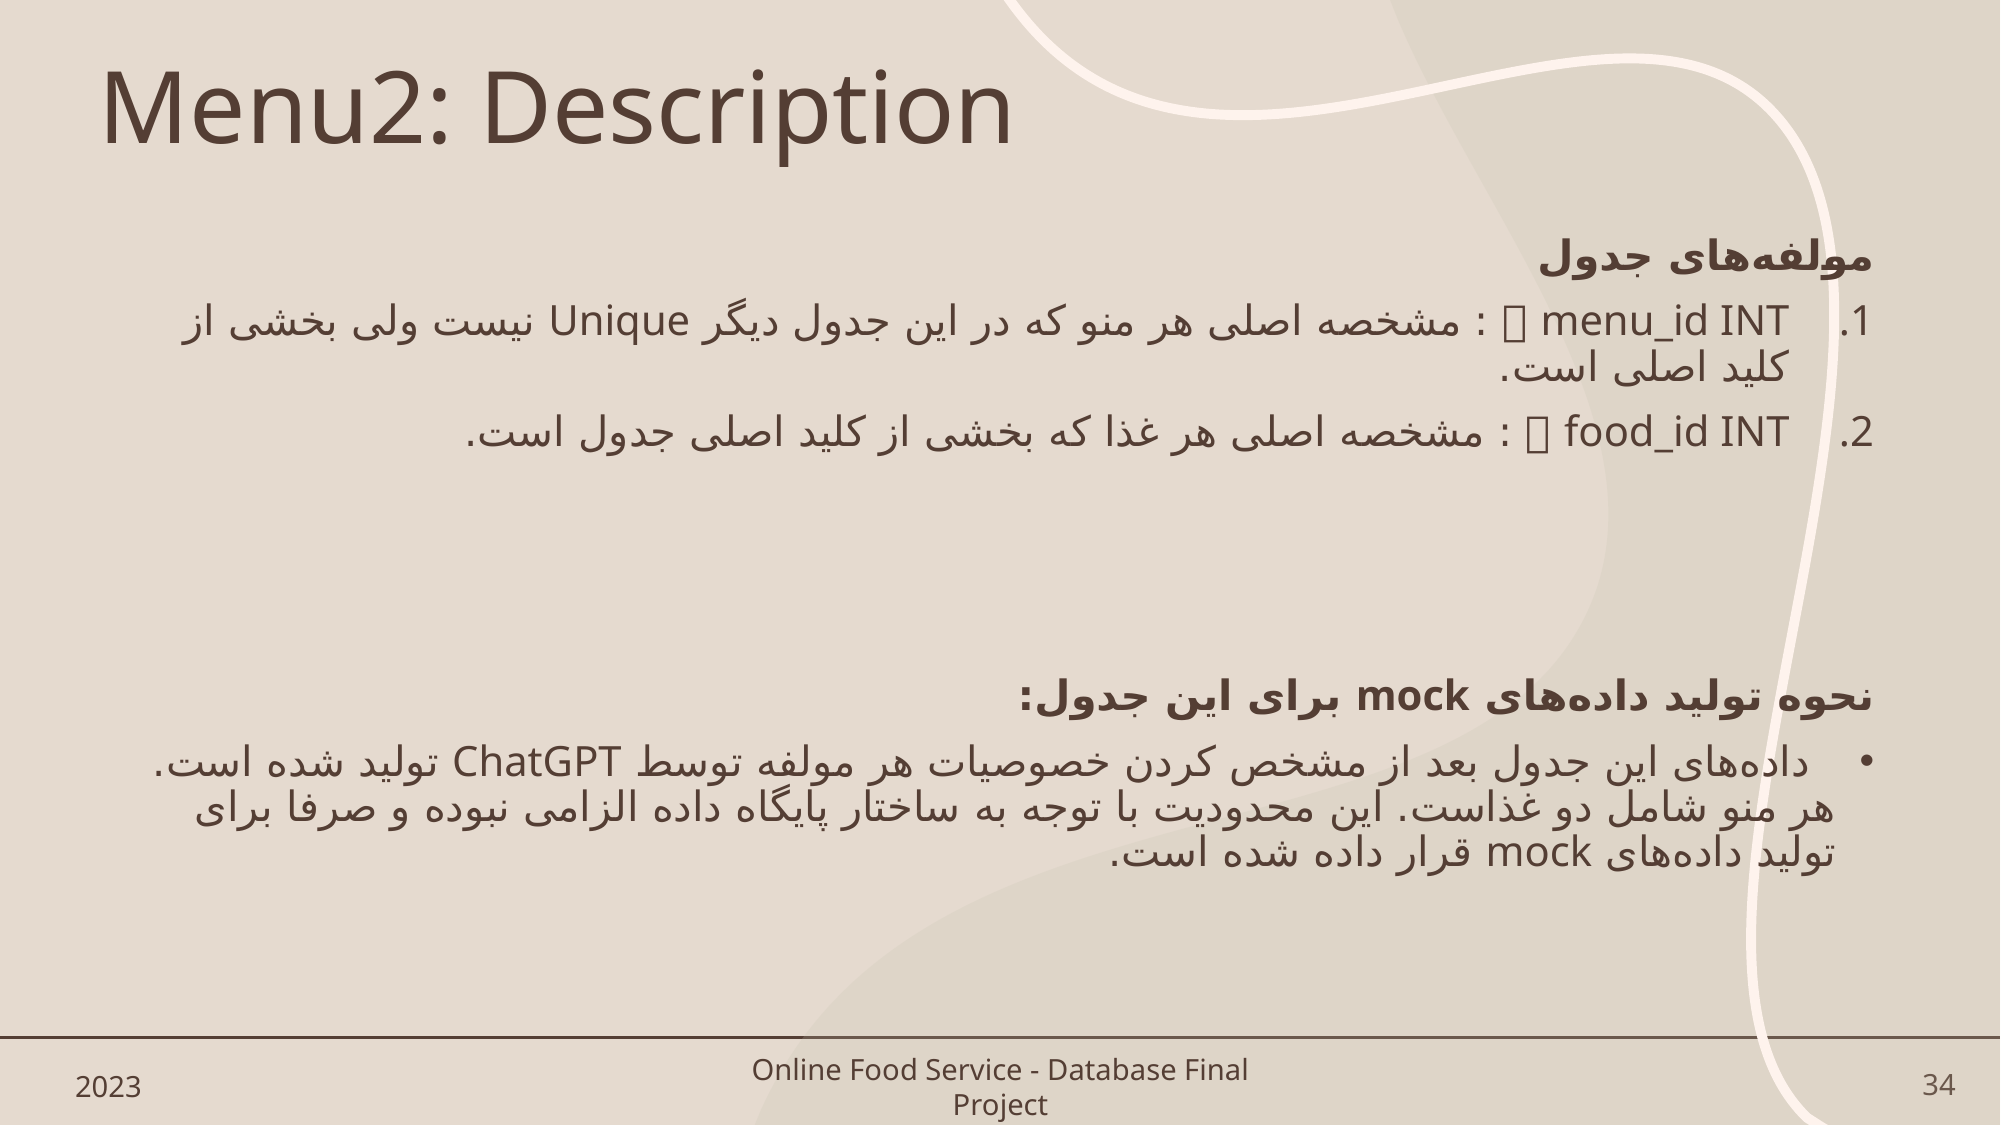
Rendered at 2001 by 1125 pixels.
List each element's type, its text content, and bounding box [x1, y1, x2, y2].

slide_number 2023 [60, 1060, 222, 1112]
slide_number 34 [1808, 1060, 1971, 1112]
title Menu2: Description [83, 55, 1809, 167]
footer Online Food Service - Database Final Project [718, 1060, 1283, 1112]
list مولفه‌های جدول menu_id INT 🗝 : مشخصه اصلی هر منو که در این جدول دیگر Unique نیست ولی بخشی از کلید اصلی است. food_id INT 🗝 : مشخصه اصلی هر غذا که بخشی از کلید اصلی جدول است. نحوه تولید داده‌های mock برای این جدول: داده‌های این جدول بعد از مشخص کردن خصوصیات هر مولفه توسط ChatGPT تولید شده است. هر منو شامل دو غذاست. این محدودیت با توجه به ساختار پایگاه داده الزامی نبوده و صرفا برای تولید داده‌های mock قرار داده شده است. [94, 226, 1889, 948]
